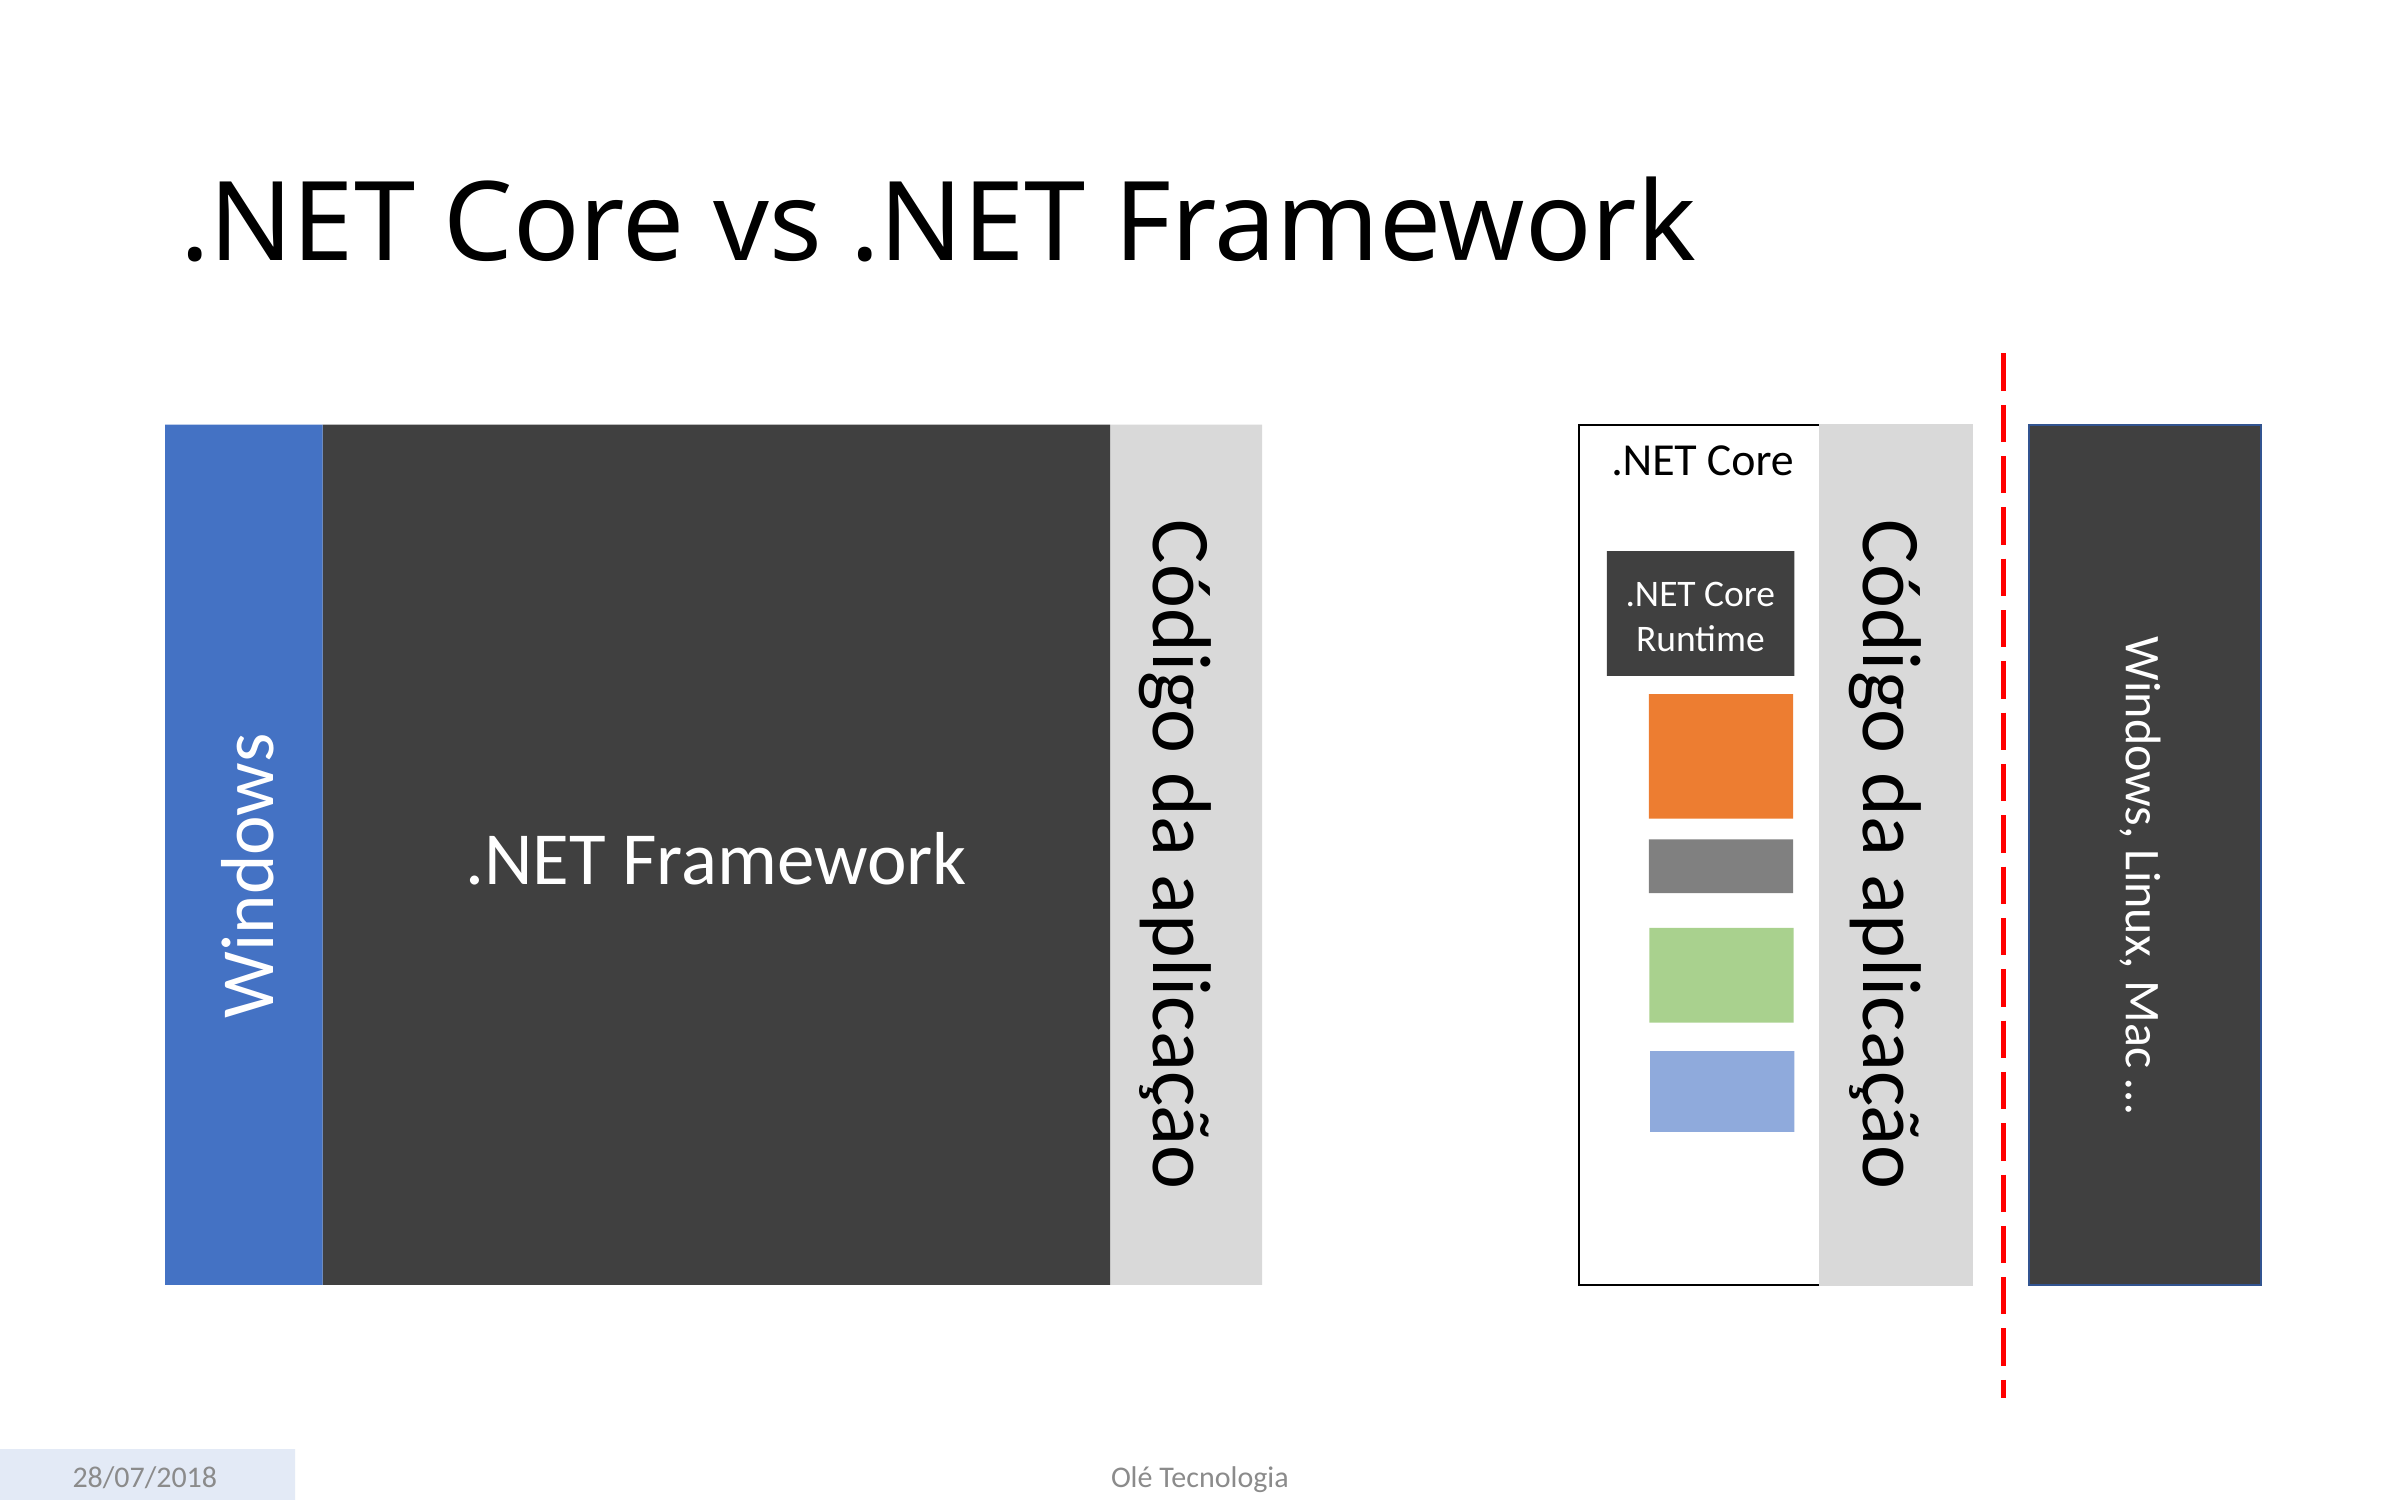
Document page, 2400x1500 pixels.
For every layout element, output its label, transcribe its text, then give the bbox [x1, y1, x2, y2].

text_box [1649, 1050, 1795, 1133]
text_box Windows [190, 718, 296, 1033]
text_box [1111, 424, 1263, 1286]
text_box [1648, 693, 1794, 820]
text_box [1648, 838, 1794, 894]
text_box .NET Core Runtime [1606, 550, 1795, 677]
text_box Código da aplicação [1839, 504, 1955, 1205]
text_box Código da aplicação [1129, 504, 1245, 1205]
text_box [2028, 424, 2262, 1286]
footer Olé Tecnologia [795, 1435, 1605, 1500]
title .NET Core vs .NET Framework [165, 79, 2235, 370]
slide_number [57, 1435, 598, 1500]
text_box [1578, 424, 1819, 1286]
text_box [1819, 424, 1973, 1286]
text_box [164, 424, 324, 1286]
text_box .NET Framework [324, 424, 1111, 1286]
text_box .NET Core [1596, 422, 1830, 492]
text_box Windows, Linux, Mac … [2108, 622, 2184, 1130]
text_box [1648, 927, 1795, 1024]
